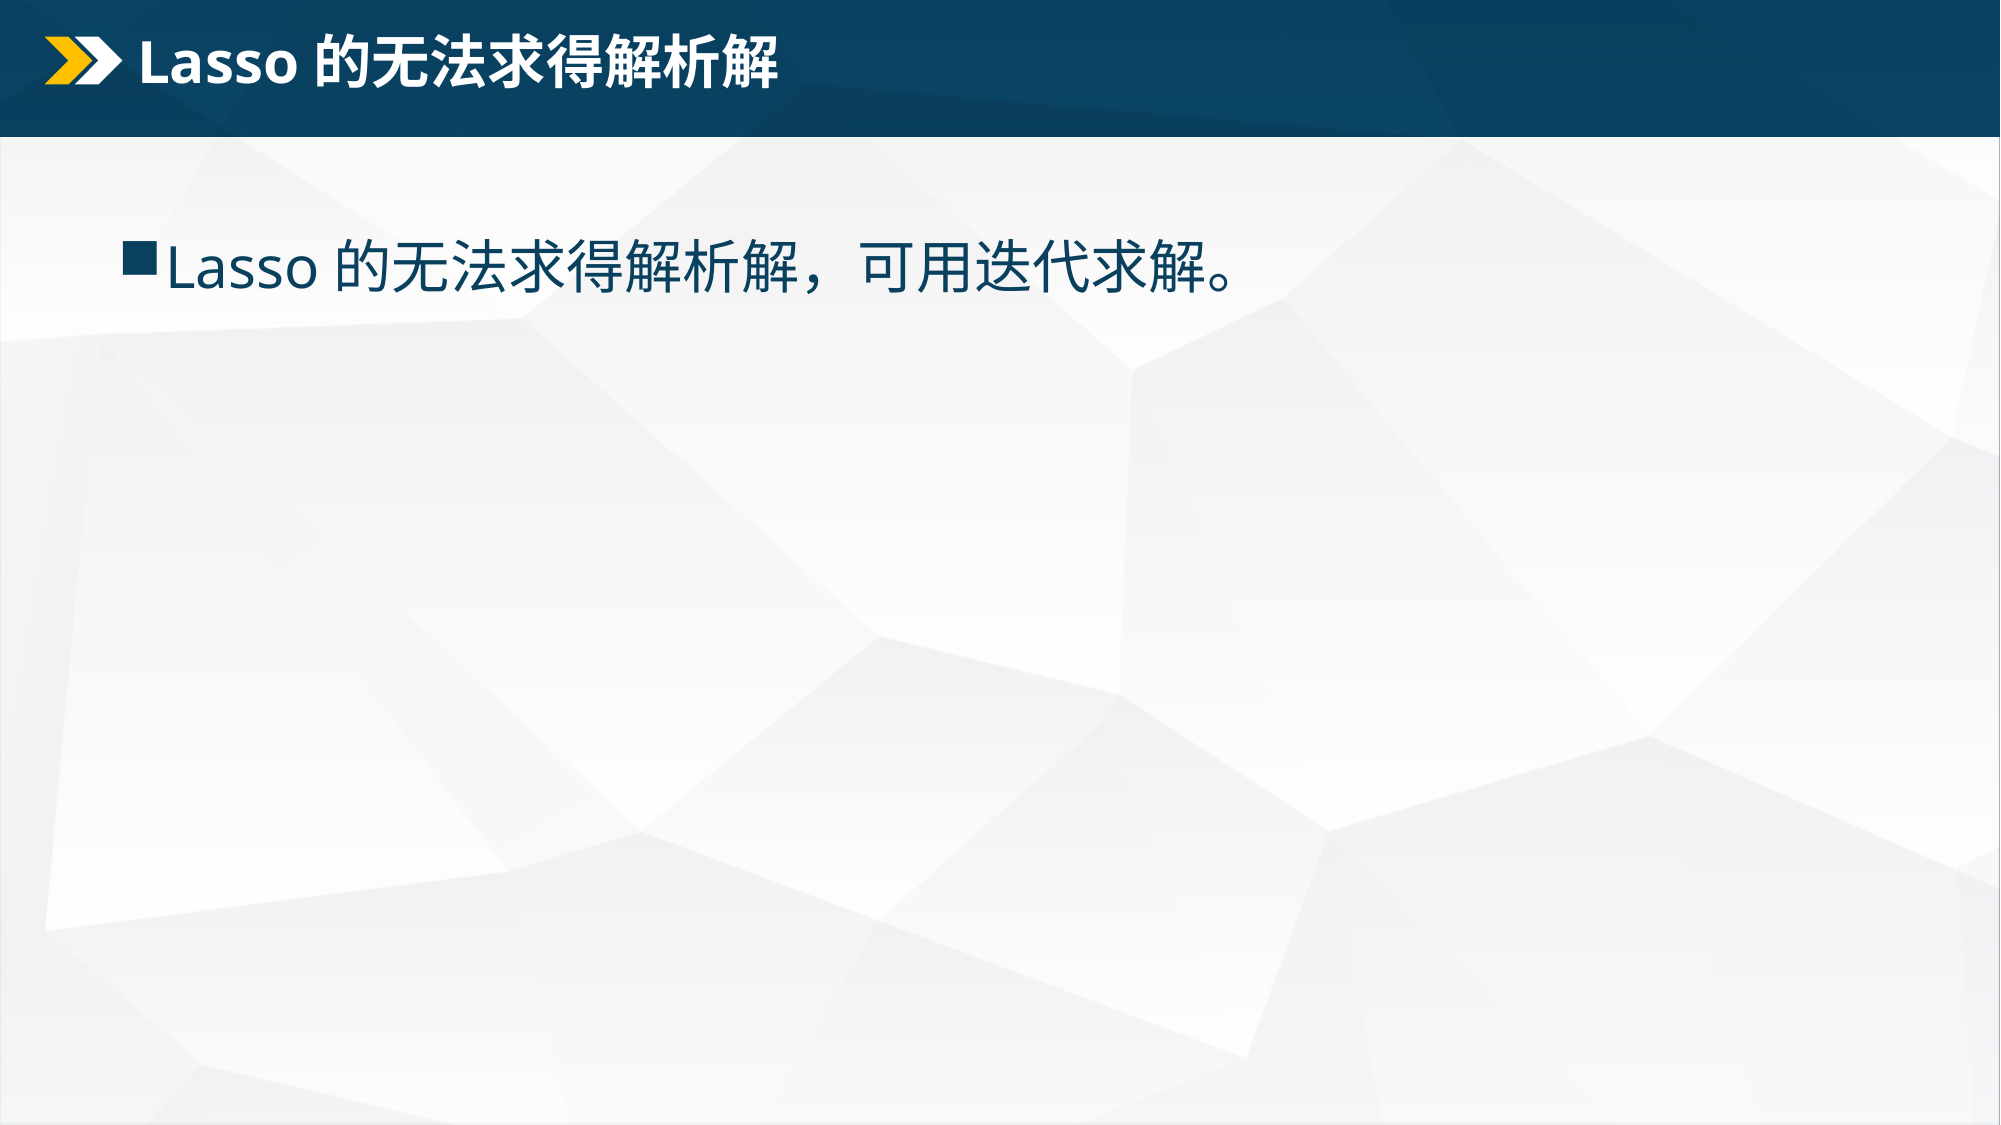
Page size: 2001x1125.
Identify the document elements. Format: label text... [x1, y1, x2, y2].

list Lasso的无法求得解析解，可用迭代求解。 [103, 188, 1868, 1048]
title Lasso的无法求得解析解 [122, 25, 1723, 137]
picture [0, 0, 2000, 1125]
